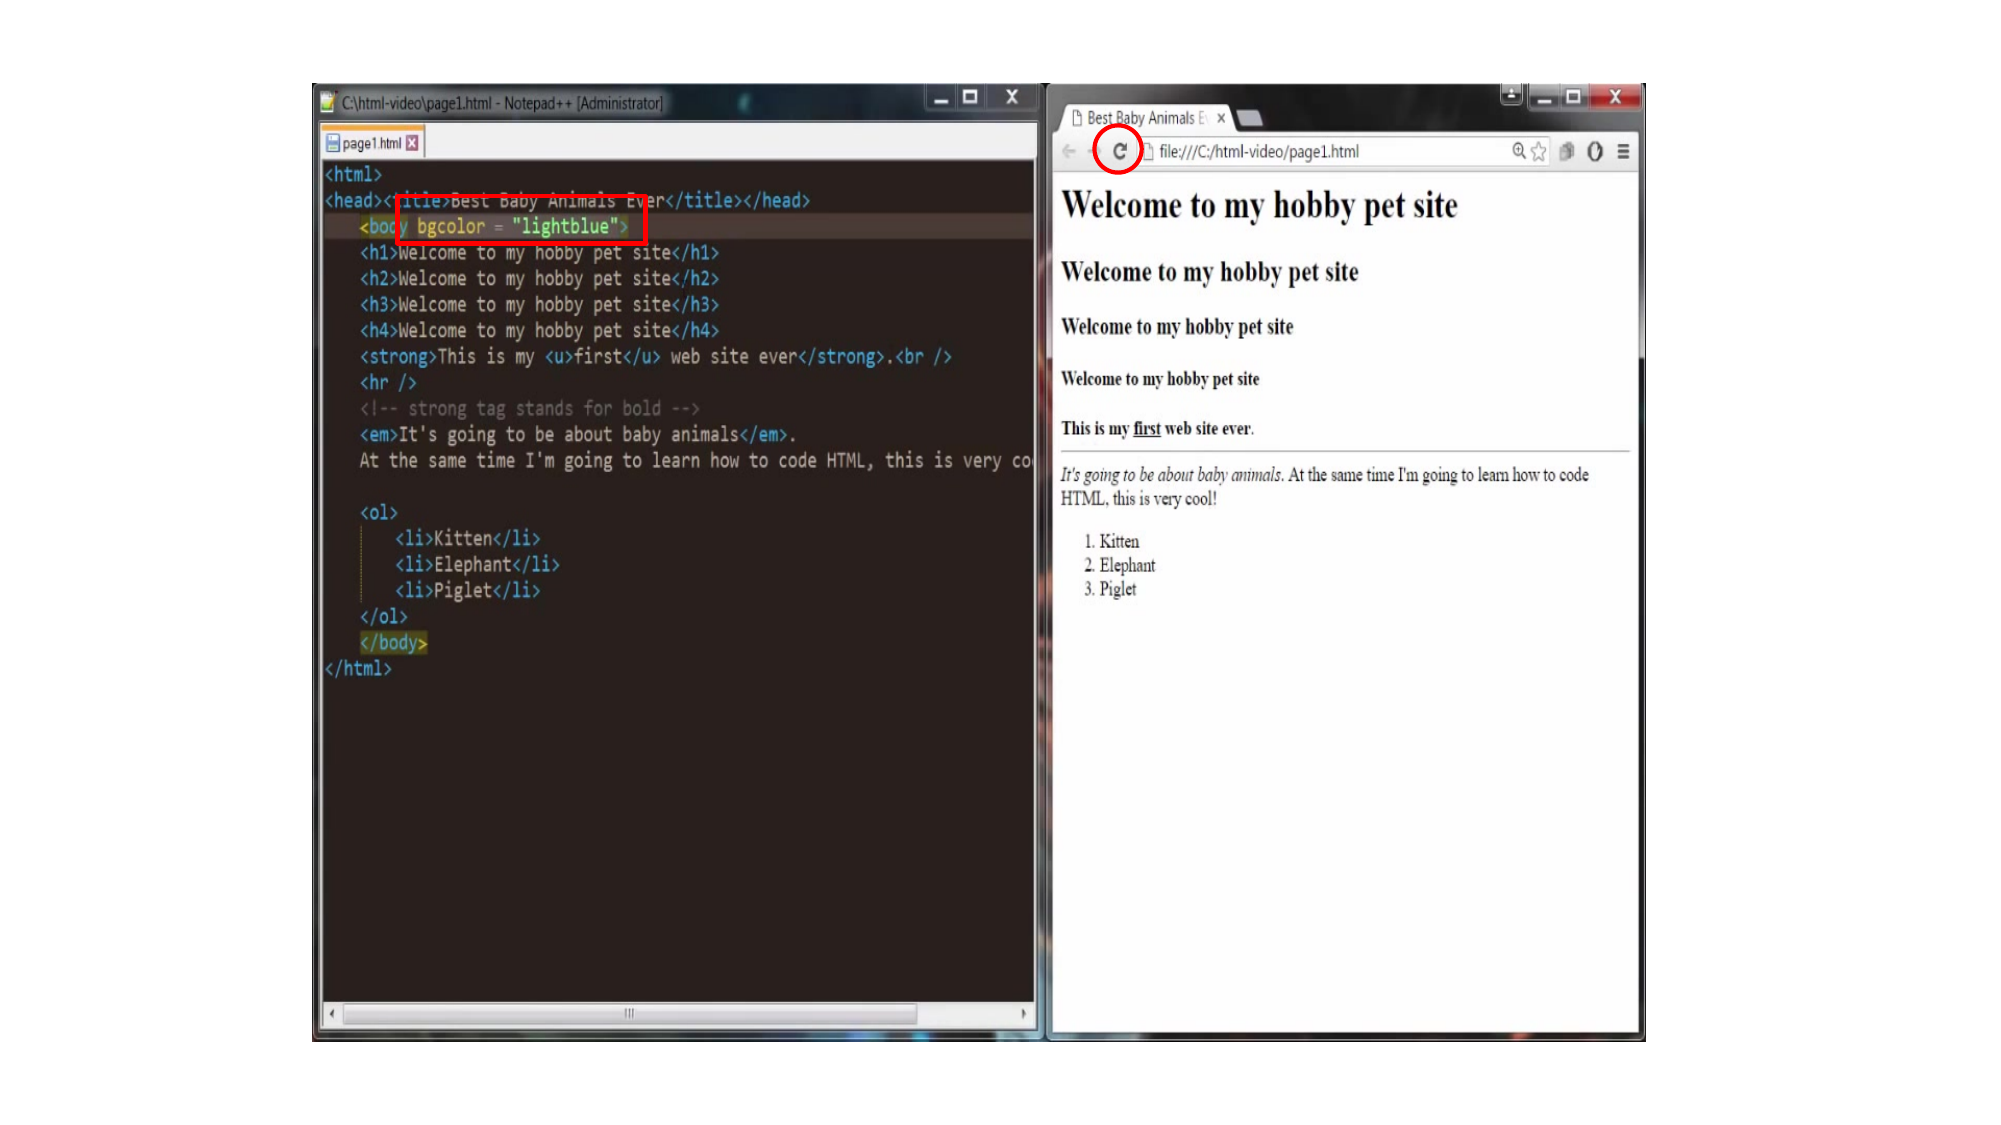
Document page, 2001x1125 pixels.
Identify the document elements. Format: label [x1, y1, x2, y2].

picture [312, 83, 1647, 1042]
